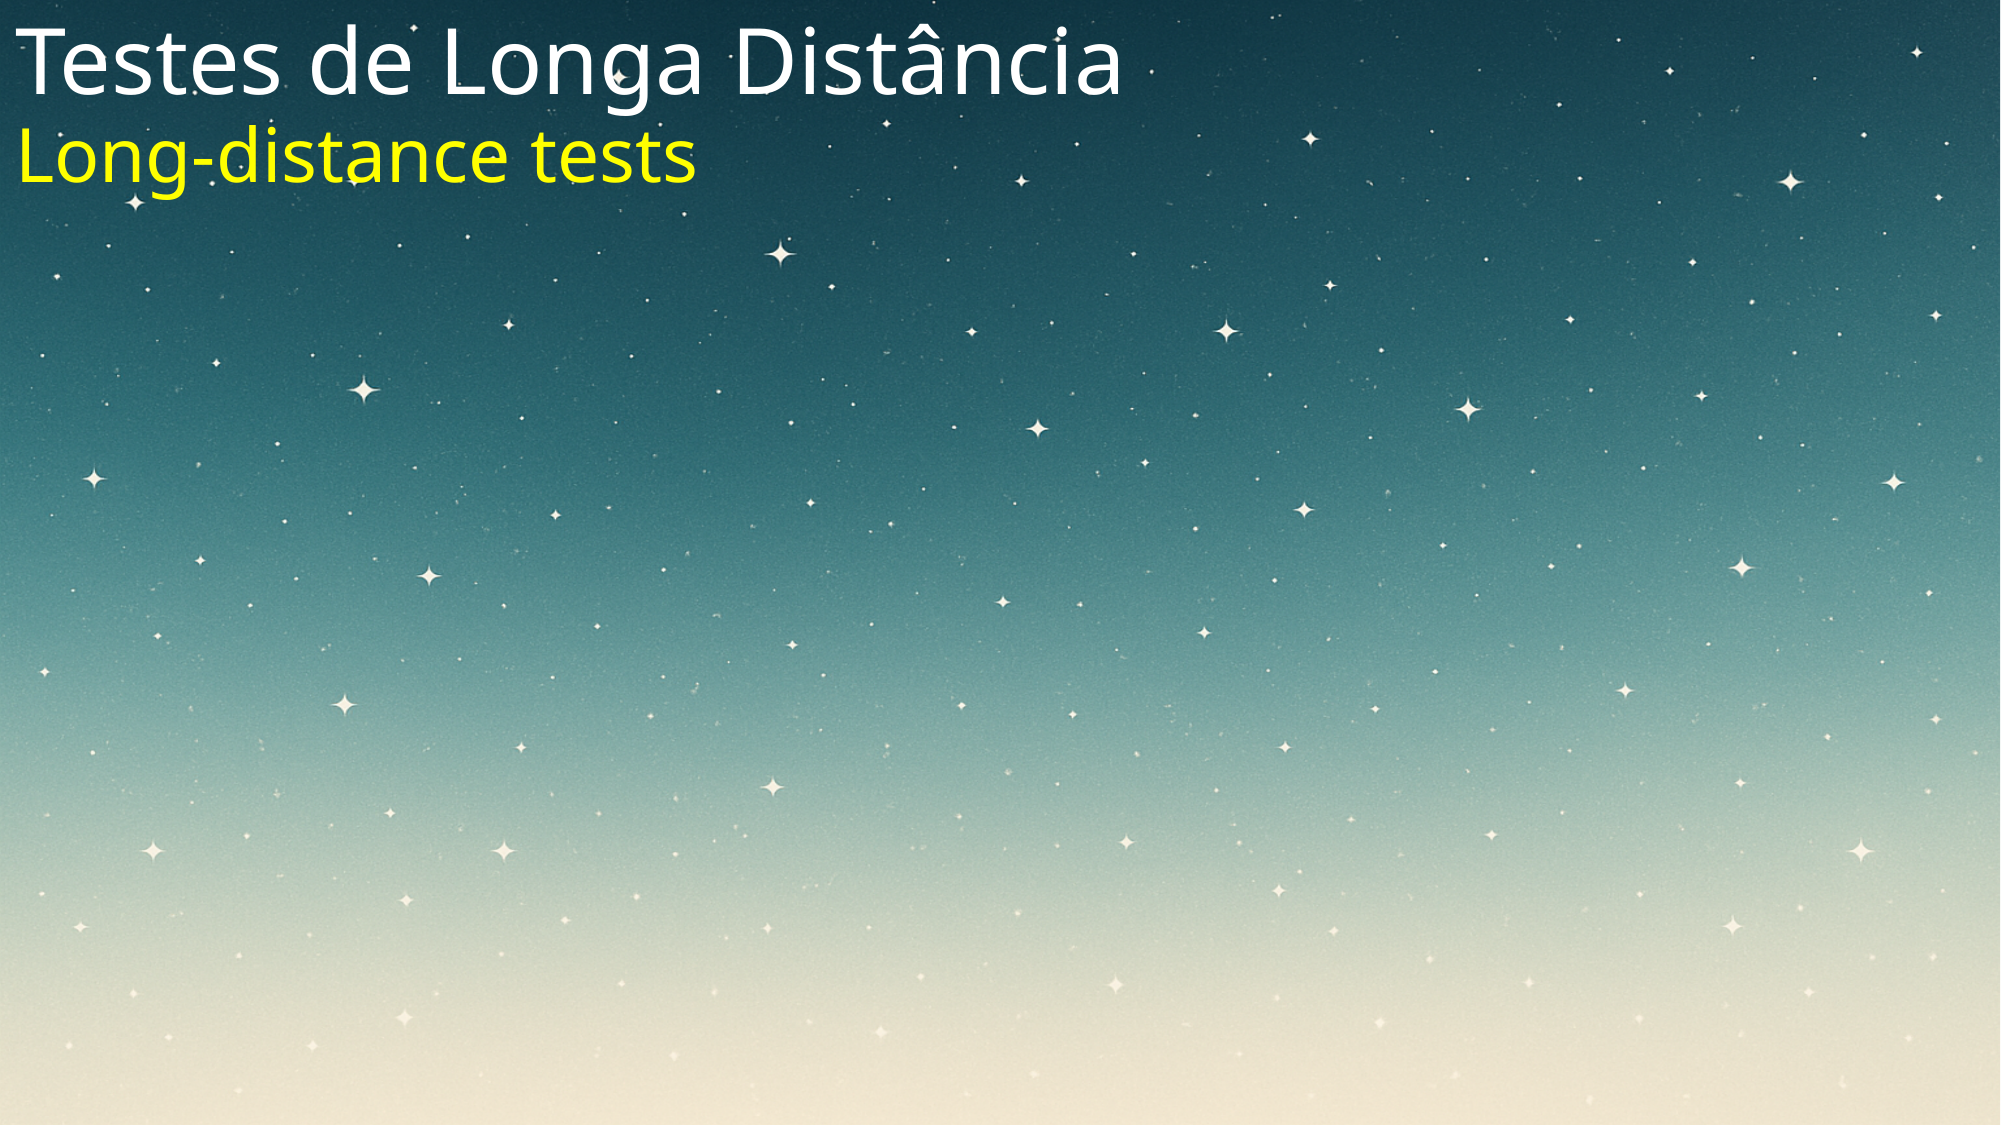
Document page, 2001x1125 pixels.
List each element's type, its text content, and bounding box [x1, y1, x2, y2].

text_box Long-distance tests [0, 102, 1528, 197]
text_box Testes de Longa Distância [0, 0, 1559, 94]
picture [0, 0, 2001, 1125]
